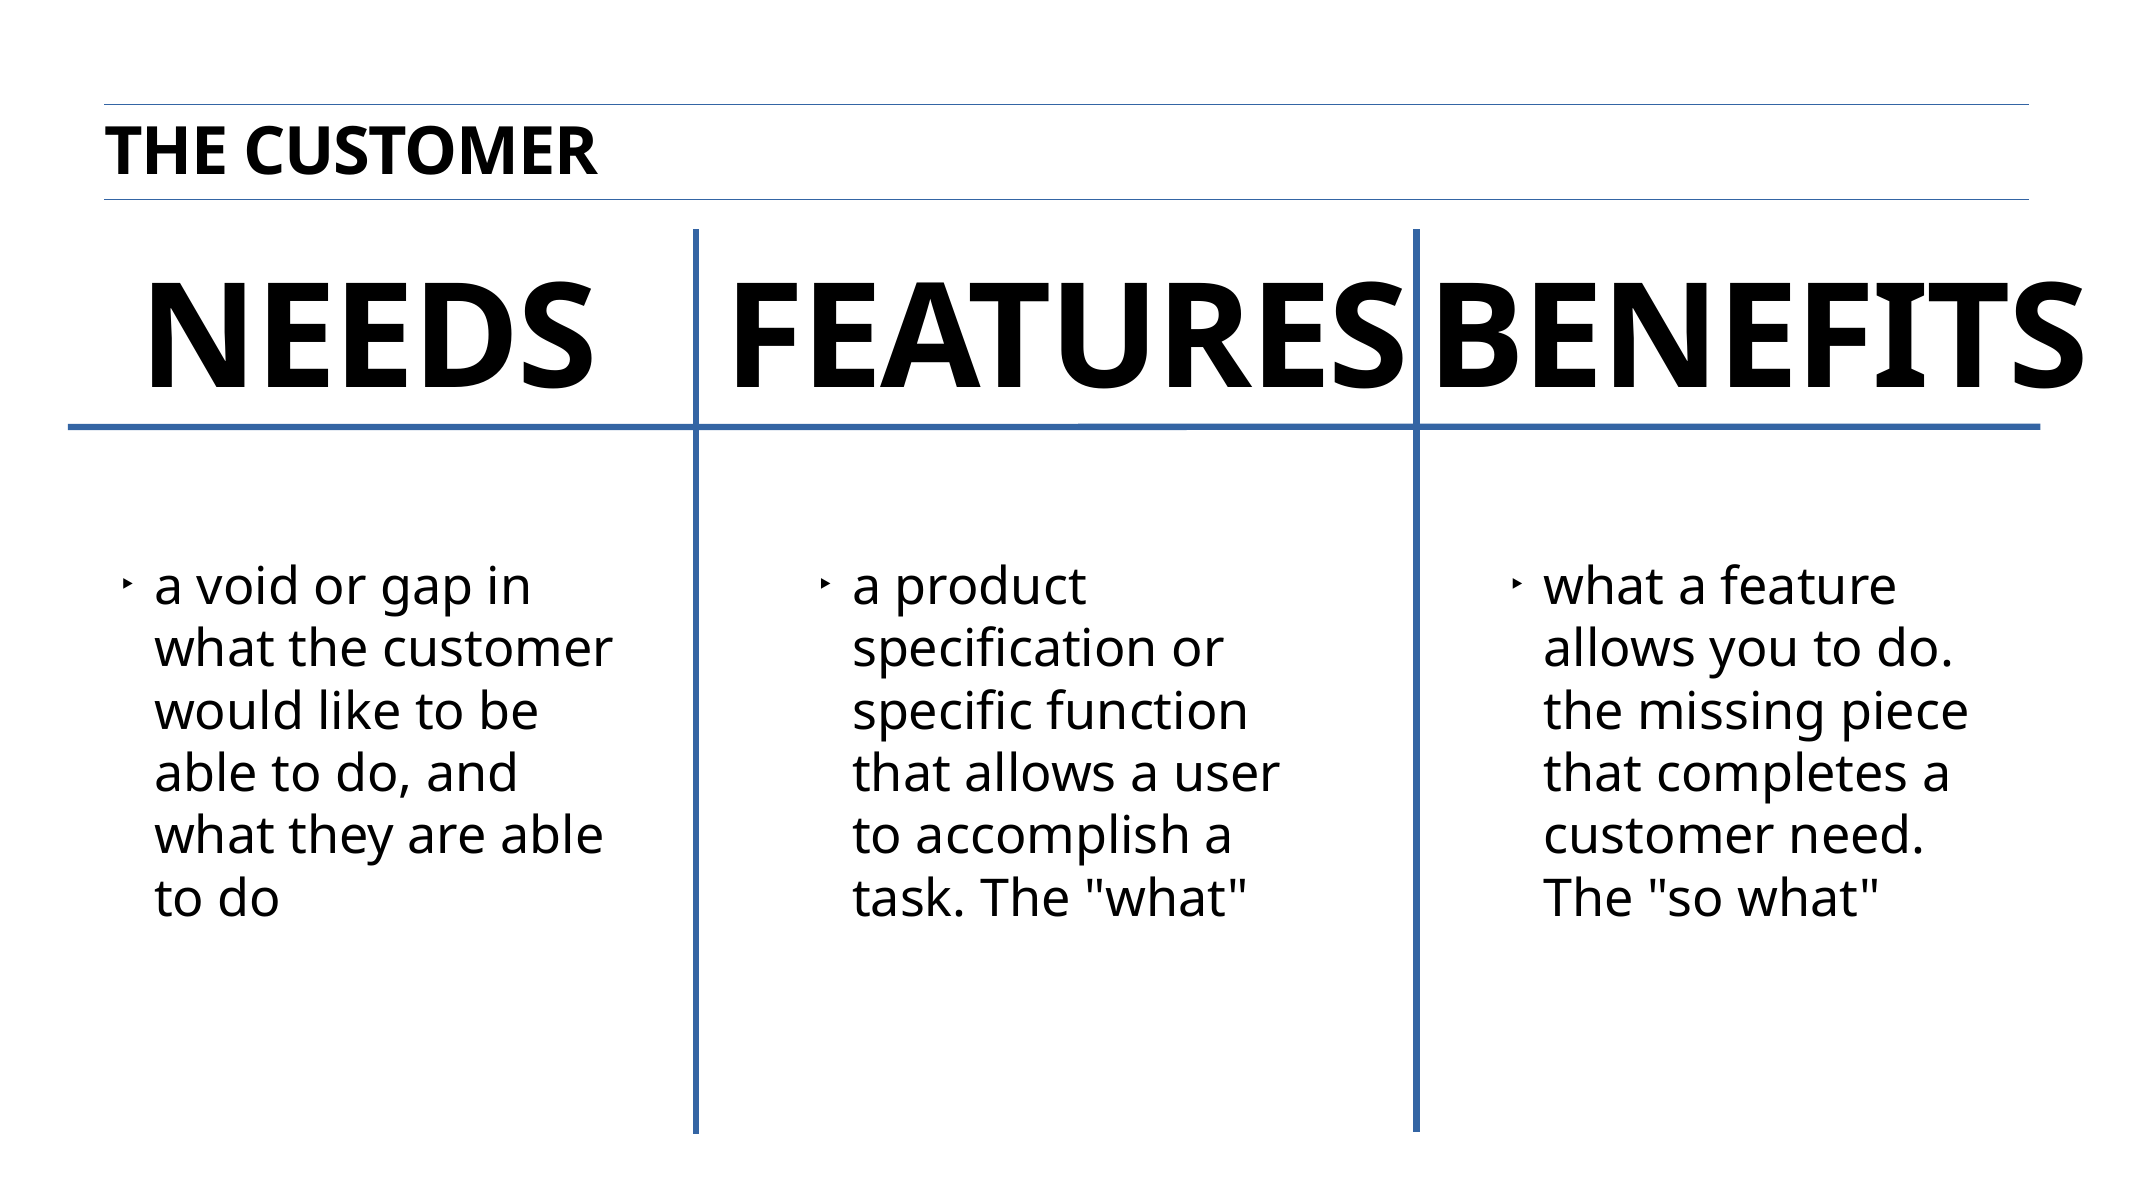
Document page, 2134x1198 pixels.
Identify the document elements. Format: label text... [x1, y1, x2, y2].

text_box features [718, 164, 1416, 423]
text_box the customer [104, 120, 1371, 192]
text_box a product specification or specific function that allows a user to accomplish a task. The "what" [812, 545, 1321, 934]
text_box what a feature allows you to do. the missing piece that completes a customer need. The "so what" [1504, 545, 2013, 934]
text_box needs [133, 192, 604, 423]
text_box benefits [1421, 164, 2095, 423]
text_box a void or gap in what the customer would like to be able to do, and what they are able to do [114, 545, 623, 934]
